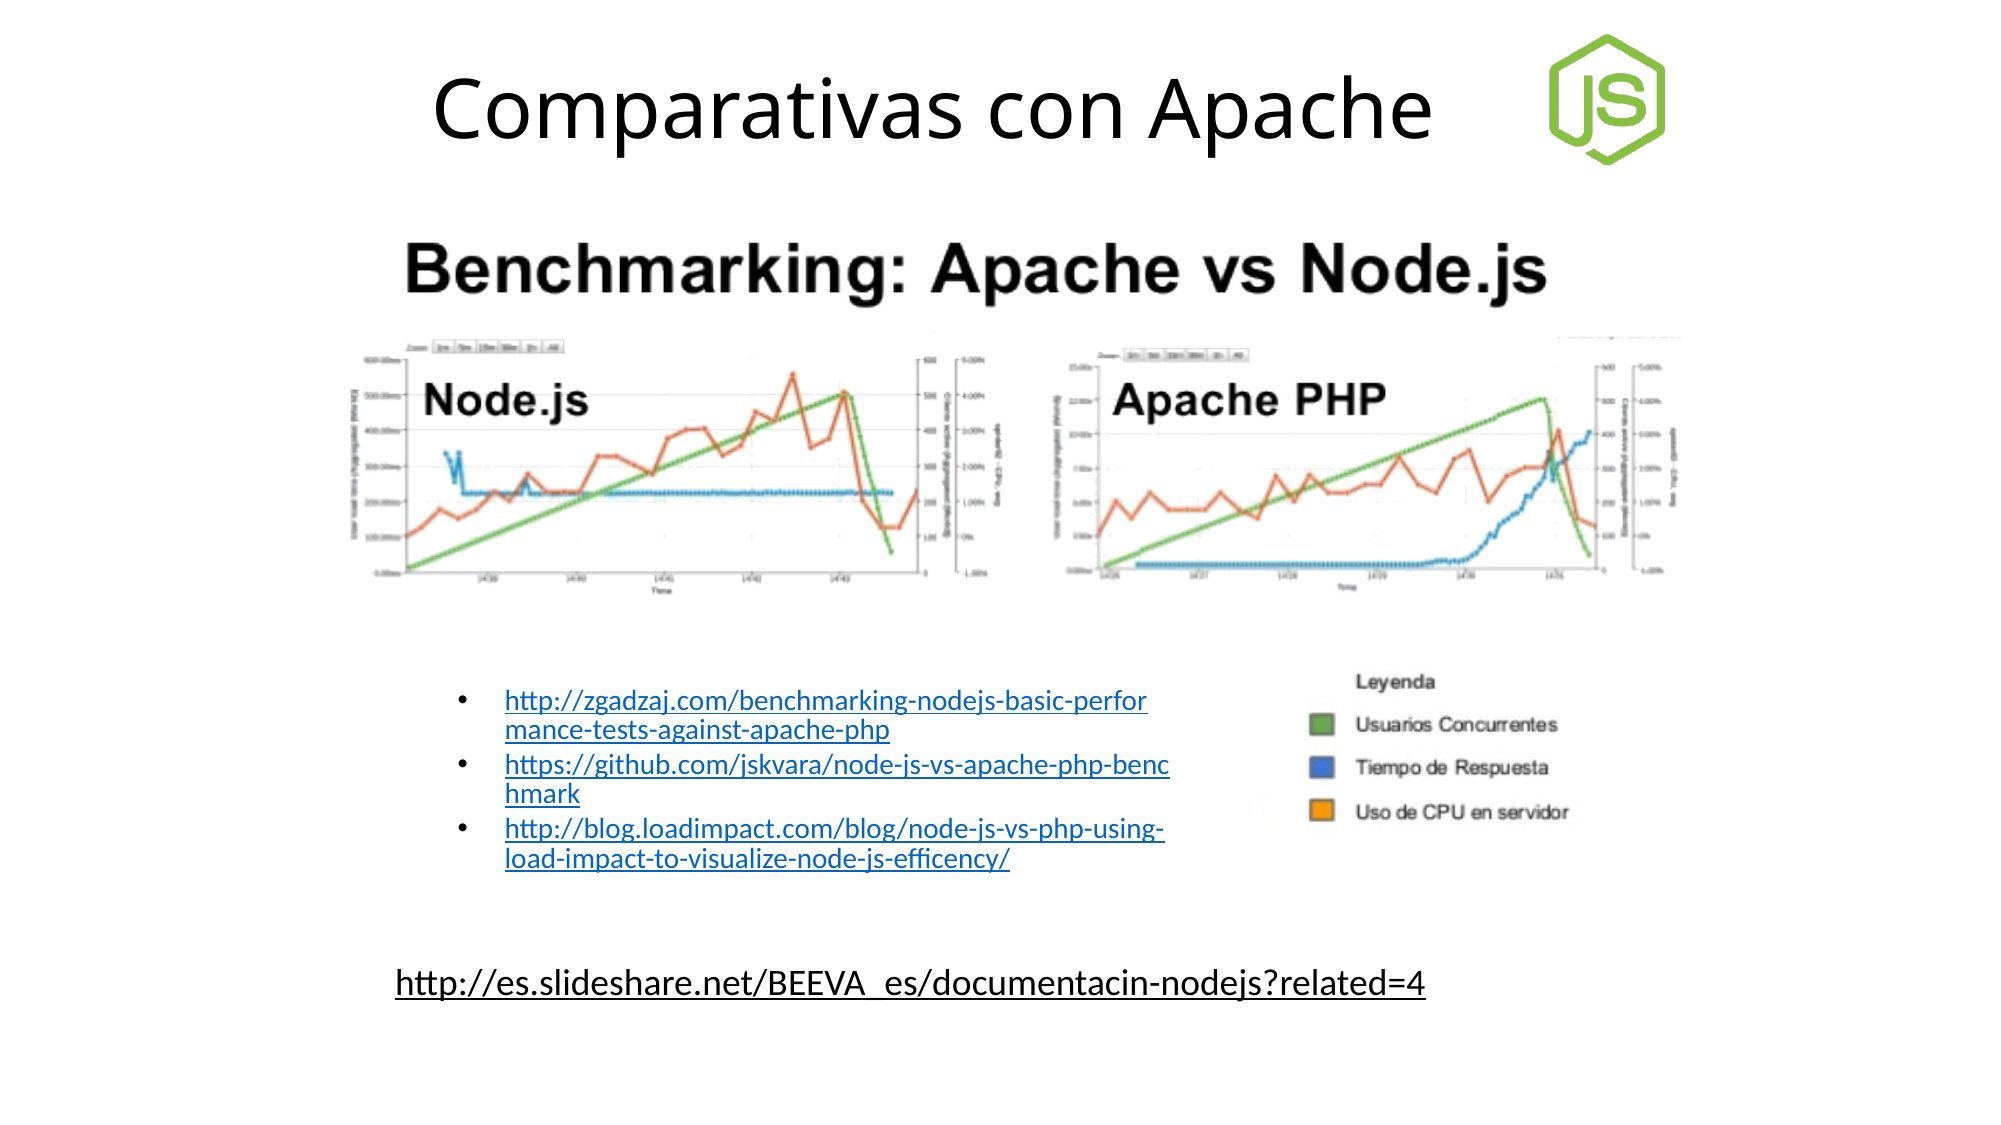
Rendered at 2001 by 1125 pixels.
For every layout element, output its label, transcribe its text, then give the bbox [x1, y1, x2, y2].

title Comparativas con Apache [353, 59, 1513, 162]
text_box http://es.slideshare.net/BEEVA_es/documentacin-nodejs?related=4 [380, 950, 1475, 1010]
text_box http://zgadzaj.com/benchmarking-nodejs-basic-performance-tests-against-apache-php https://github.com/jskvara/node-js-vs-apache-php-benchmark http://blog.loadimpact.com/blog/node-js-vs-php-using-load-impact-to-visualize-node-js-efficency/ [442, 674, 1186, 794]
picture [320, 2, 1717, 626]
picture [1261, 653, 1621, 836]
